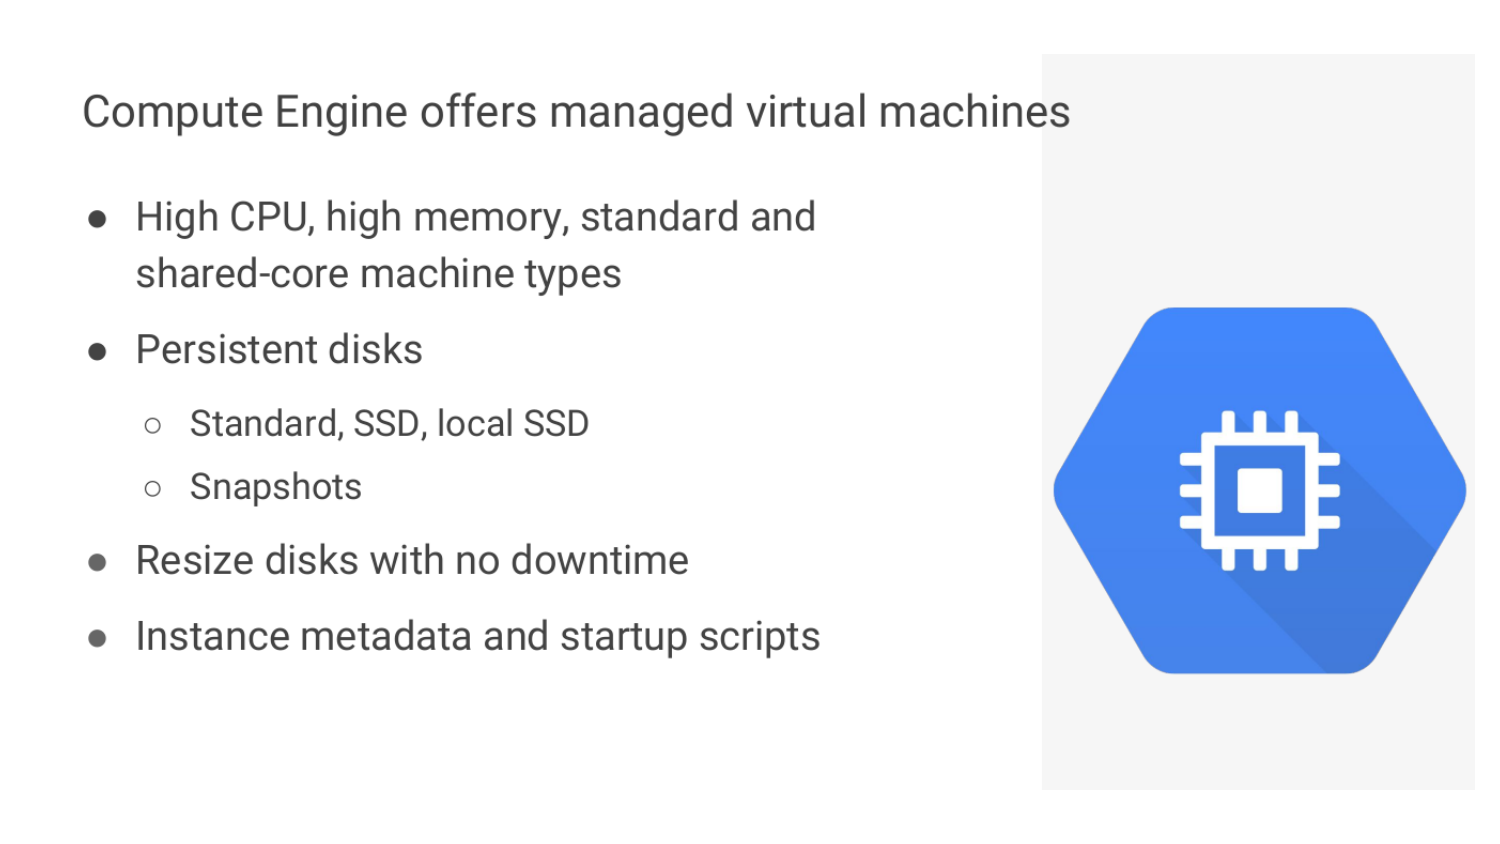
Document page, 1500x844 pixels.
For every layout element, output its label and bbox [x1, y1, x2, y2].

picture [24, 54, 1476, 790]
